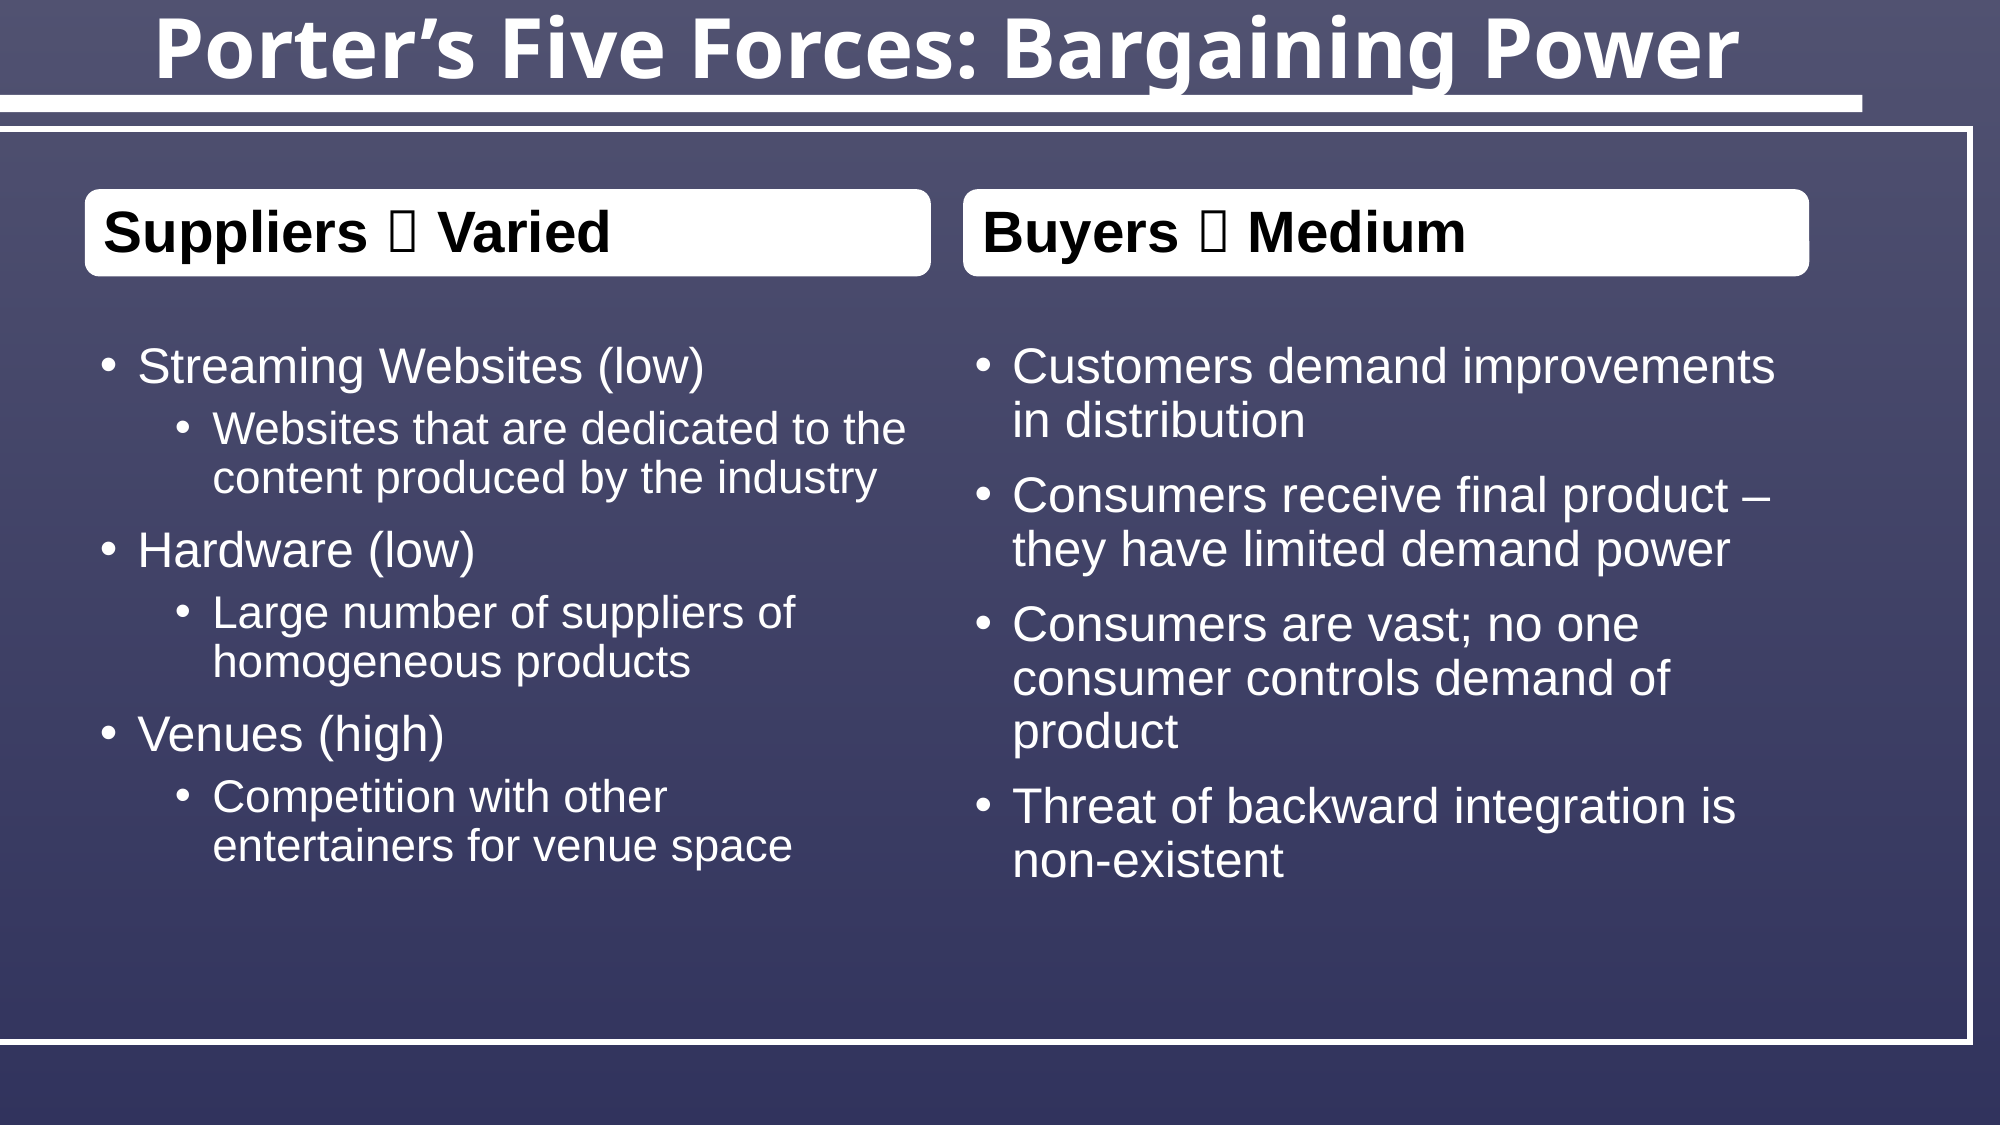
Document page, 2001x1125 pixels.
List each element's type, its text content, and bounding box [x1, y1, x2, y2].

list Streaming Websites (low) Websites that are dedicated to the content produced by the industry Hardware (low) Large number of suppliers of homogeneous products Venues (high) Competition with other entertainers for venue space [84, 332, 931, 974]
list Customers demand improvements in distribution Consumers receive final product – they have limited demand power Consumers are vast; no one consumer controls demand of product Threat of backward integration is non-existent [959, 332, 1810, 974]
title Porter’s Five Forces: Bargaining Power [137, 7, 1863, 95]
text_box Buyers  Medium [963, 189, 1810, 277]
text_box Suppliers  Varied [84, 189, 931, 277]
